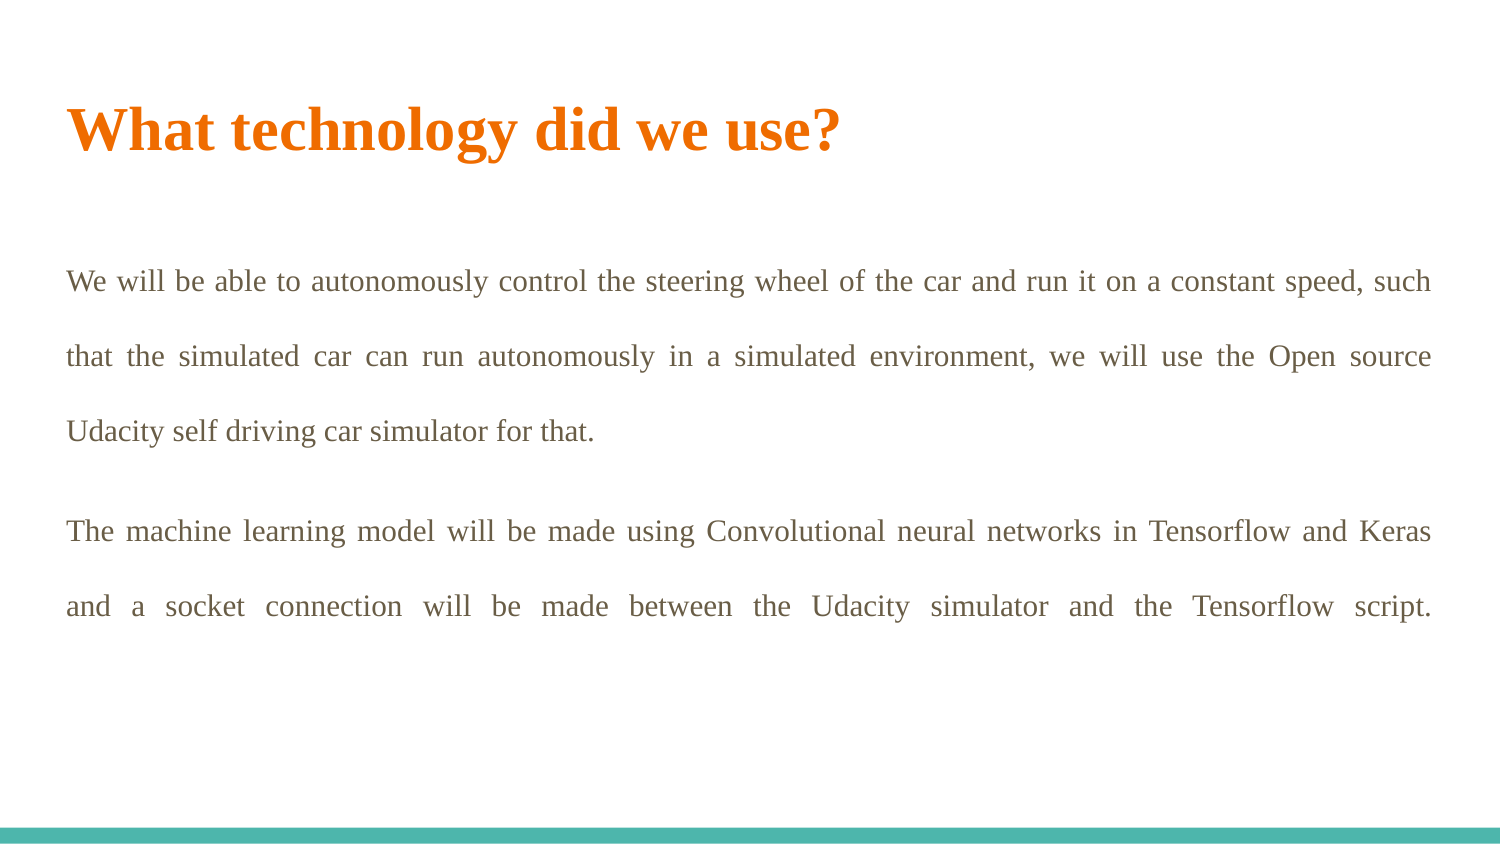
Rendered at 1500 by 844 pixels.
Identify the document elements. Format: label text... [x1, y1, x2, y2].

title What technology did we use? [51, 72, 1449, 189]
list We will be able to autonomously control the steering wheel of the car and run it on a constant speed, such that the simulated car can run autonomously in a simulated environment, we will use the Open source Udacity self driving car simulator for that. The machine learning model will be made using Convolutional neural networks in Tensorflow and Keras and a socket connection will be made between the Udacity simulator and the Tensorflow script. [51, 207, 1449, 750]
